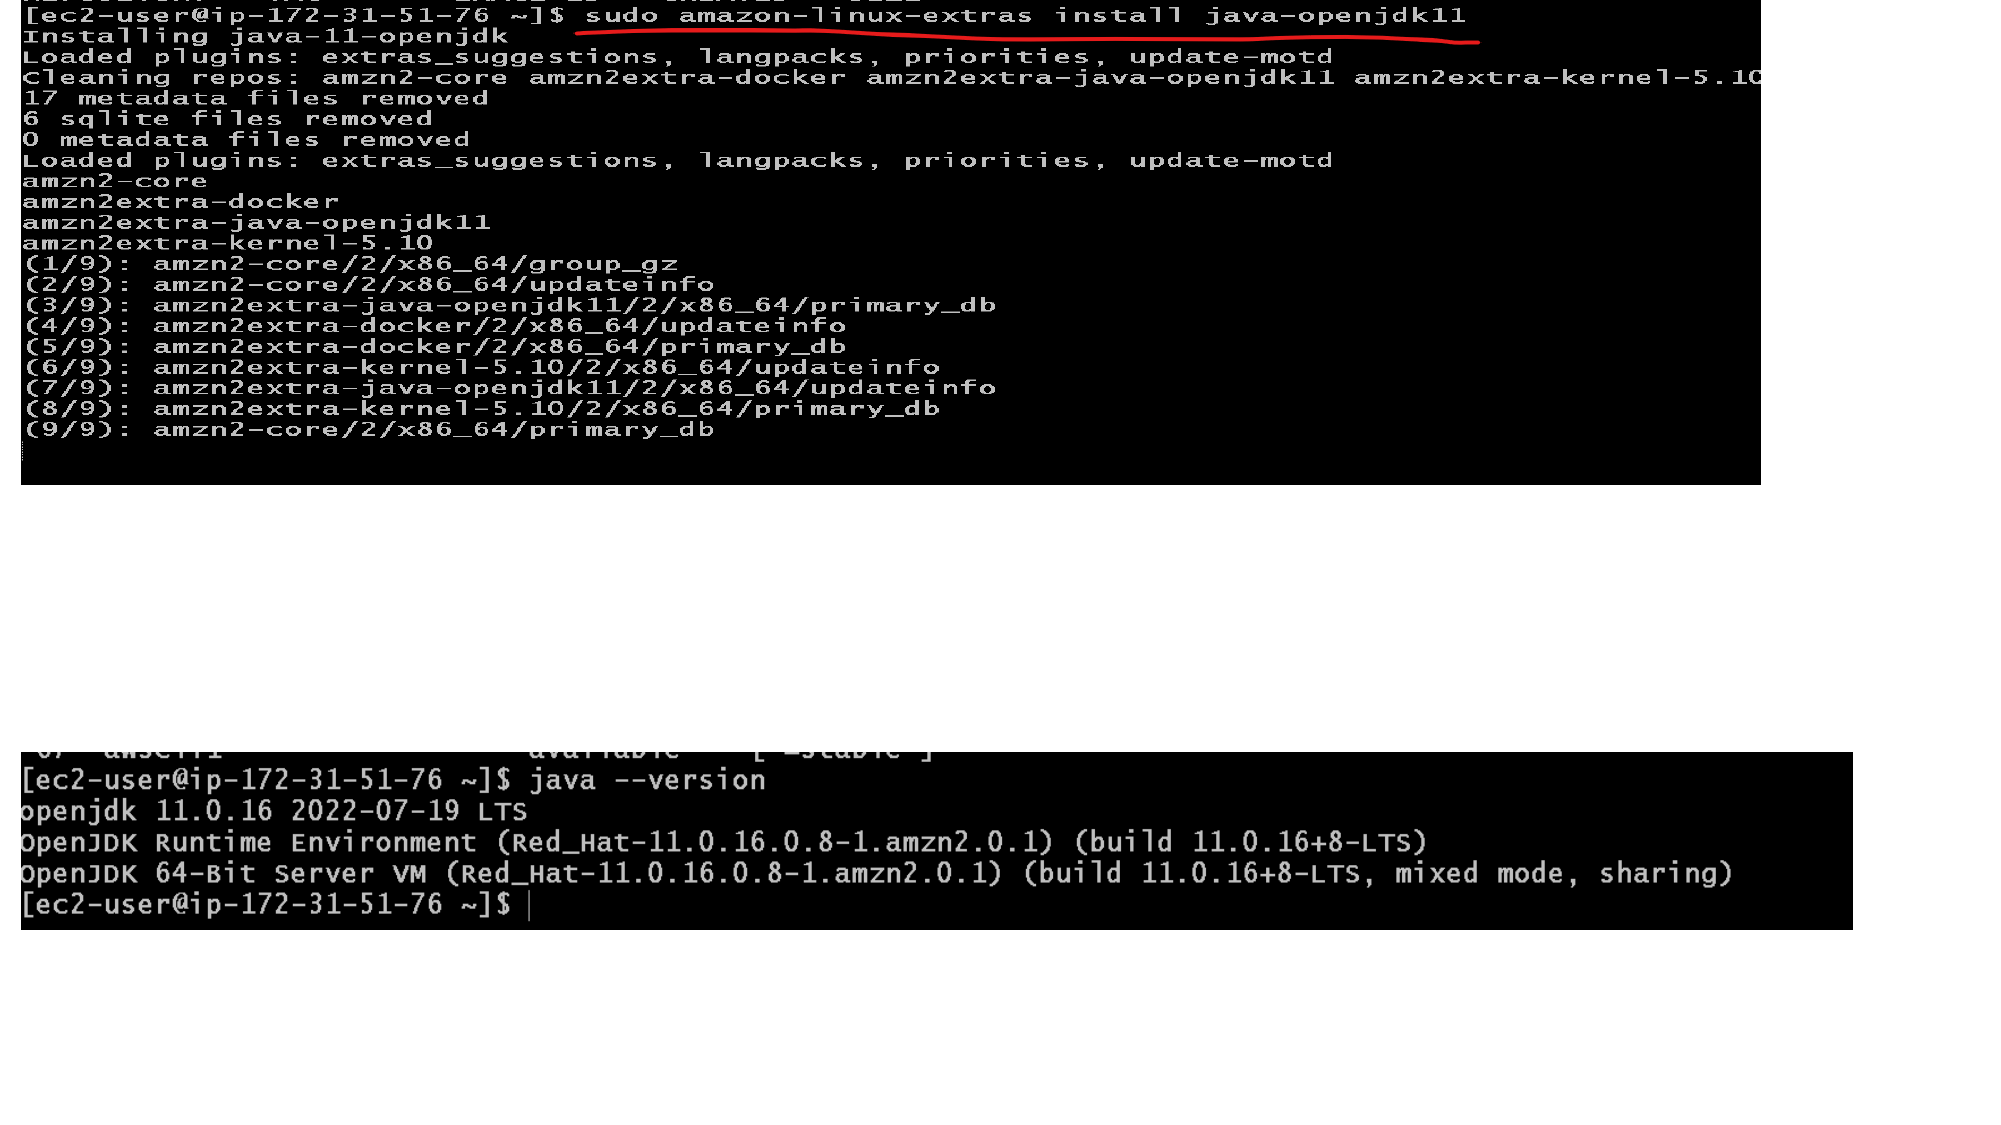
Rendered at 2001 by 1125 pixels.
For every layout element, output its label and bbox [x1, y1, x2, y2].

picture [21, 752, 1854, 930]
picture [21, 0, 1761, 485]
